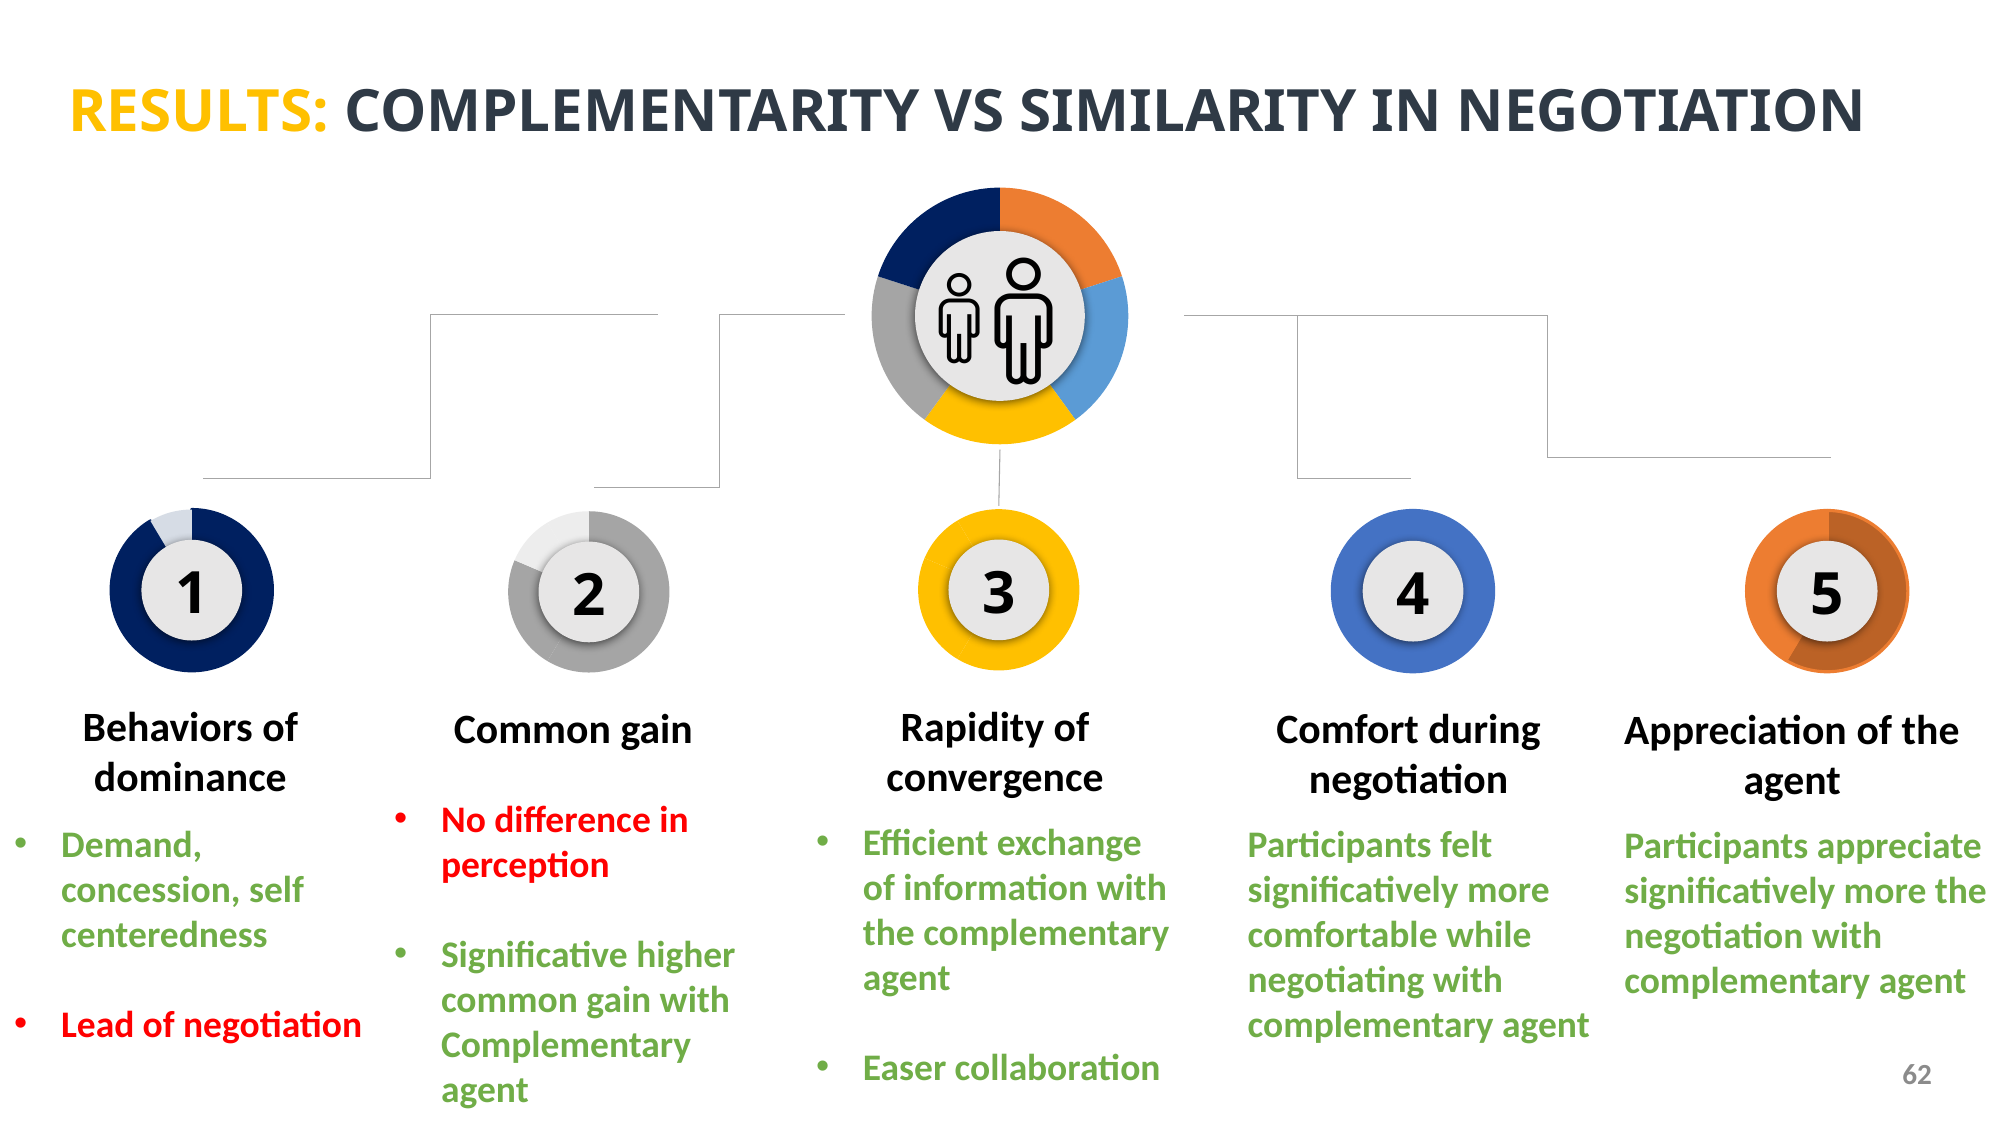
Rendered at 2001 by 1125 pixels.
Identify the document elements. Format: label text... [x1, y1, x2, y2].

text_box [1184, 315, 1411, 479]
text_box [10, 691, 374, 1100]
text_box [1221, 694, 1627, 1056]
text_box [462, 507, 715, 676]
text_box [907, 252, 1097, 391]
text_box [593, 314, 845, 488]
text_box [1612, 695, 2000, 1011]
slide_number 62 [1496, 1042, 1947, 1103]
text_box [1411, 315, 1832, 458]
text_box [815, 691, 1176, 1099]
chart [851, 182, 1149, 450]
chart [872, 505, 1125, 674]
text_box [393, 693, 785, 1121]
title RESULTS: COMPLEMENTARITY VS SIMILARITY IN NEGOTIATION [53, 24, 2000, 200]
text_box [1287, 507, 1540, 676]
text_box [203, 314, 659, 479]
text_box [1701, 507, 1954, 676]
chart [65, 506, 318, 675]
